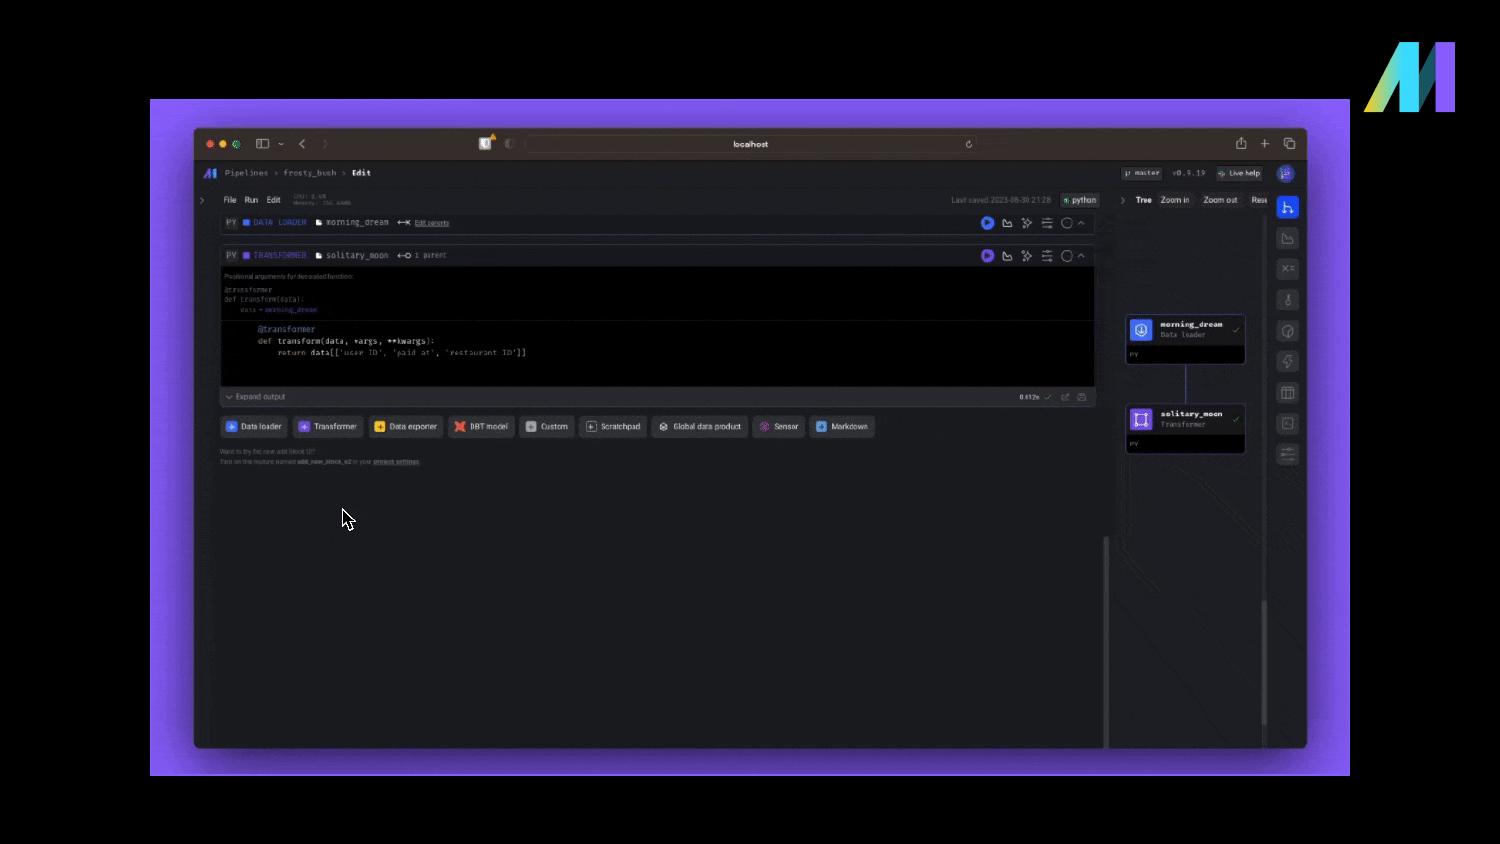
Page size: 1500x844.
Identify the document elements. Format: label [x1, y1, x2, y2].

picture [1350, 14, 1475, 140]
picture [150, 100, 1349, 775]
